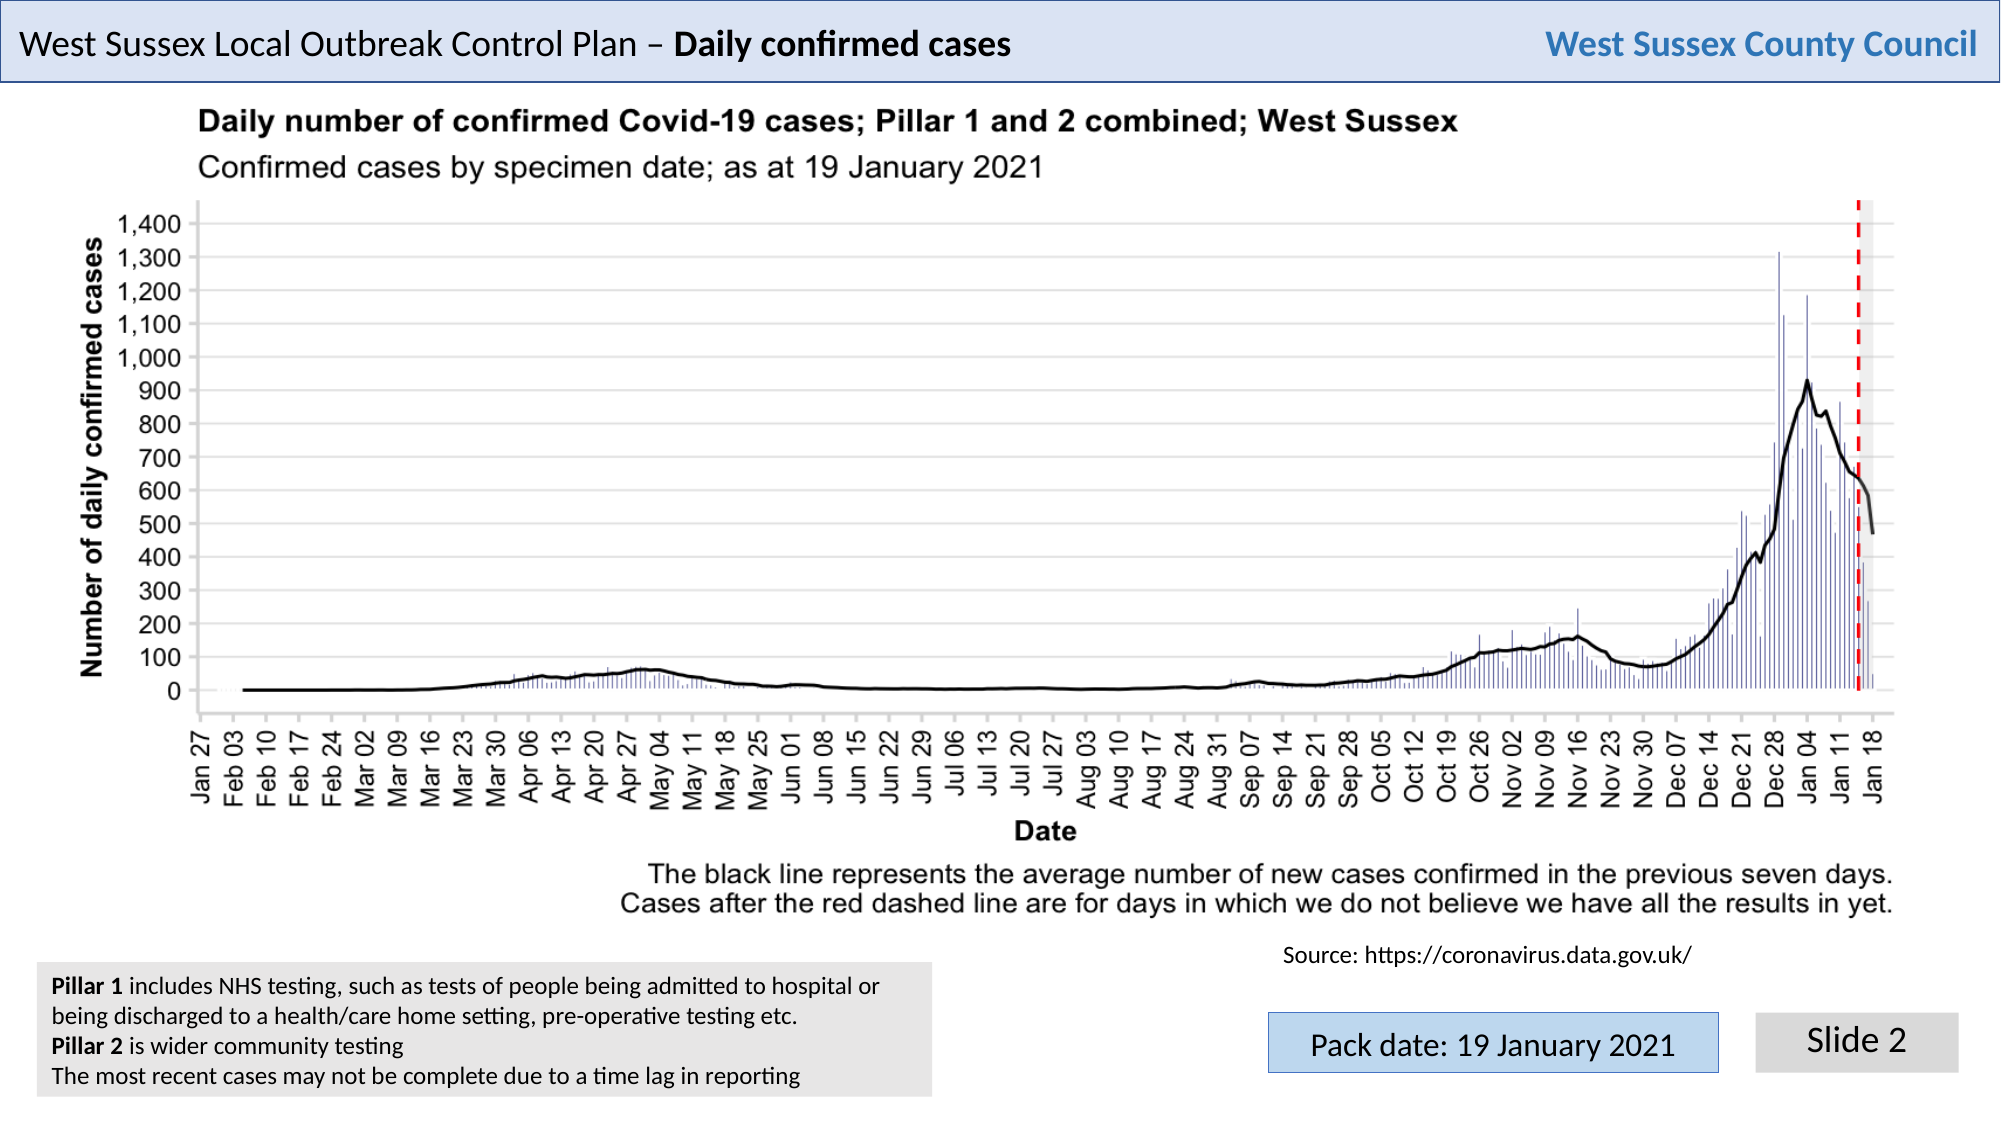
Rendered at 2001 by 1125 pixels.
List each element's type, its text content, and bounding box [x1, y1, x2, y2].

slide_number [1268, 1012, 1719, 1073]
list Slide 2 [1755, 1012, 1959, 1073]
list Source: https://coronavirus.data.gov.uk/ [1268, 935, 1912, 995]
picture [63, 91, 1912, 935]
